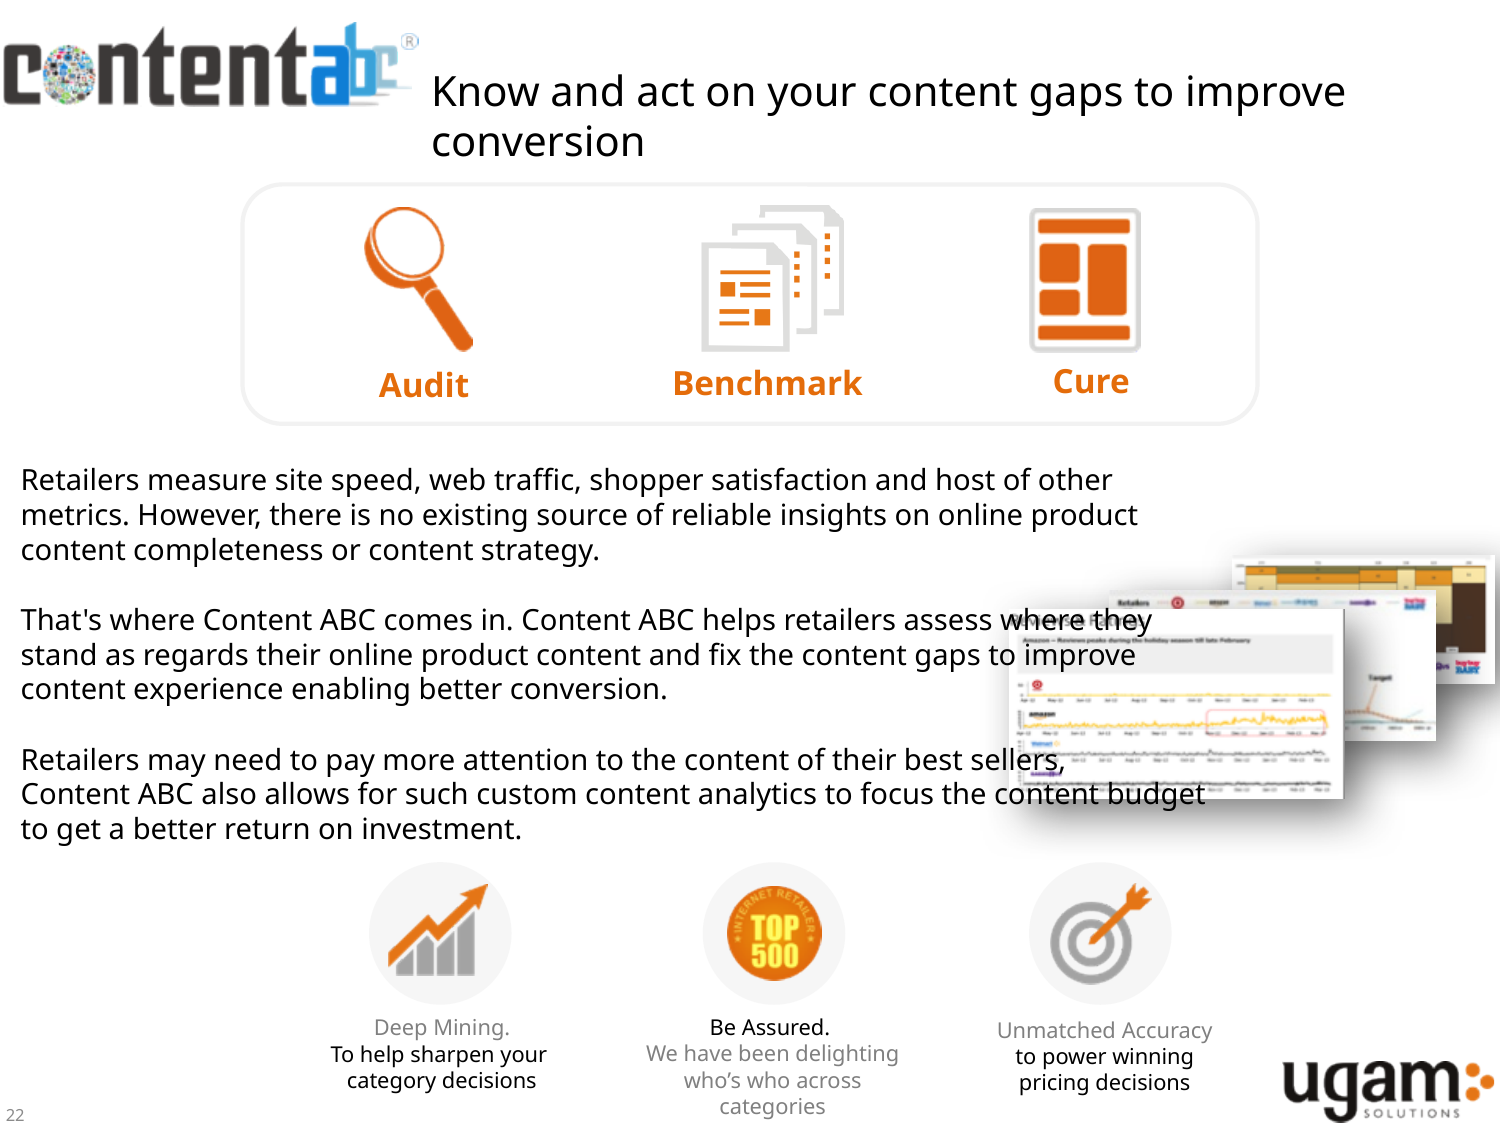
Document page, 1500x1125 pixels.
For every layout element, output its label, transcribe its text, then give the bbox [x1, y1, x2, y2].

picture [1009, 555, 1495, 799]
picture [1282, 1061, 1495, 1123]
text_box Unmatched Accuracy to power winning pricing decisions [938, 1008, 1271, 1103]
text_box Be Assured. We have been delighting who’s who across categories [617, 1006, 928, 1125]
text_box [702, 861, 846, 1005]
picture [1028, 208, 1142, 354]
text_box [242, 184, 1258, 425]
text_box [1028, 861, 1172, 1005]
text_box Retailers measure site speed, web traffic, shopper satisfaction and host of other metrics. However, there is no existing source of reliable insights on online product content completeness or content strategy. That's where Content ABC comes in. Content ABC helps retailers assess where they stand as regards their online product content and fix the content gaps to improve content experience enabling better conversion. Retailers may need to pay more attention to the content of their best sellers, Content ABC also allows for such custom content analytics to focus the content budget to get a better return on investment. [5, 453, 1233, 853]
picture [364, 207, 473, 353]
text_box Deep Mining. To help sharpen your category decisions [287, 1006, 598, 1101]
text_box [368, 861, 512, 1005]
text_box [2, 21, 419, 108]
picture [701, 205, 845, 353]
text_box Know and act on your content gaps to improve conversion [416, 57, 1500, 173]
